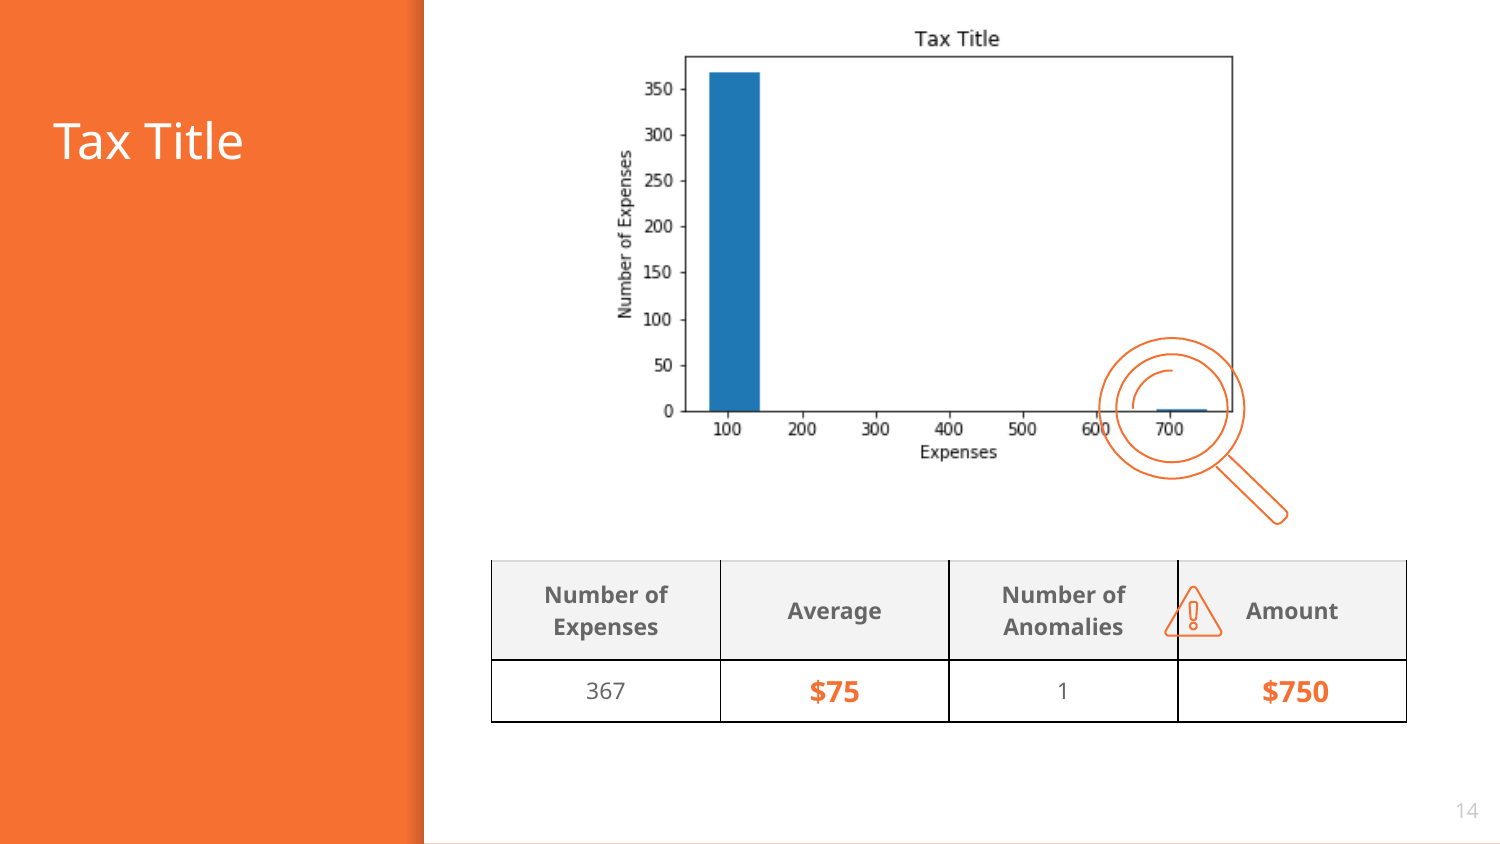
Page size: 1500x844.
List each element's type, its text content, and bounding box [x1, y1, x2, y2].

slide_number 14 [1403, 779, 1494, 844]
title Tax Title [38, 94, 418, 748]
table_header Average [721, 562, 948, 659]
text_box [1099, 337, 1288, 525]
table_cell 1 [950, 661, 1177, 721]
table_header Amount [1179, 562, 1406, 659]
table_cell 367 [492, 661, 720, 721]
table_cell $75 [721, 661, 948, 721]
table_cell $750 [1179, 661, 1406, 721]
table_header Number of Expenses [492, 562, 720, 659]
table_header Number of Anomalies [950, 562, 1177, 659]
picture [596, 0, 1302, 470]
